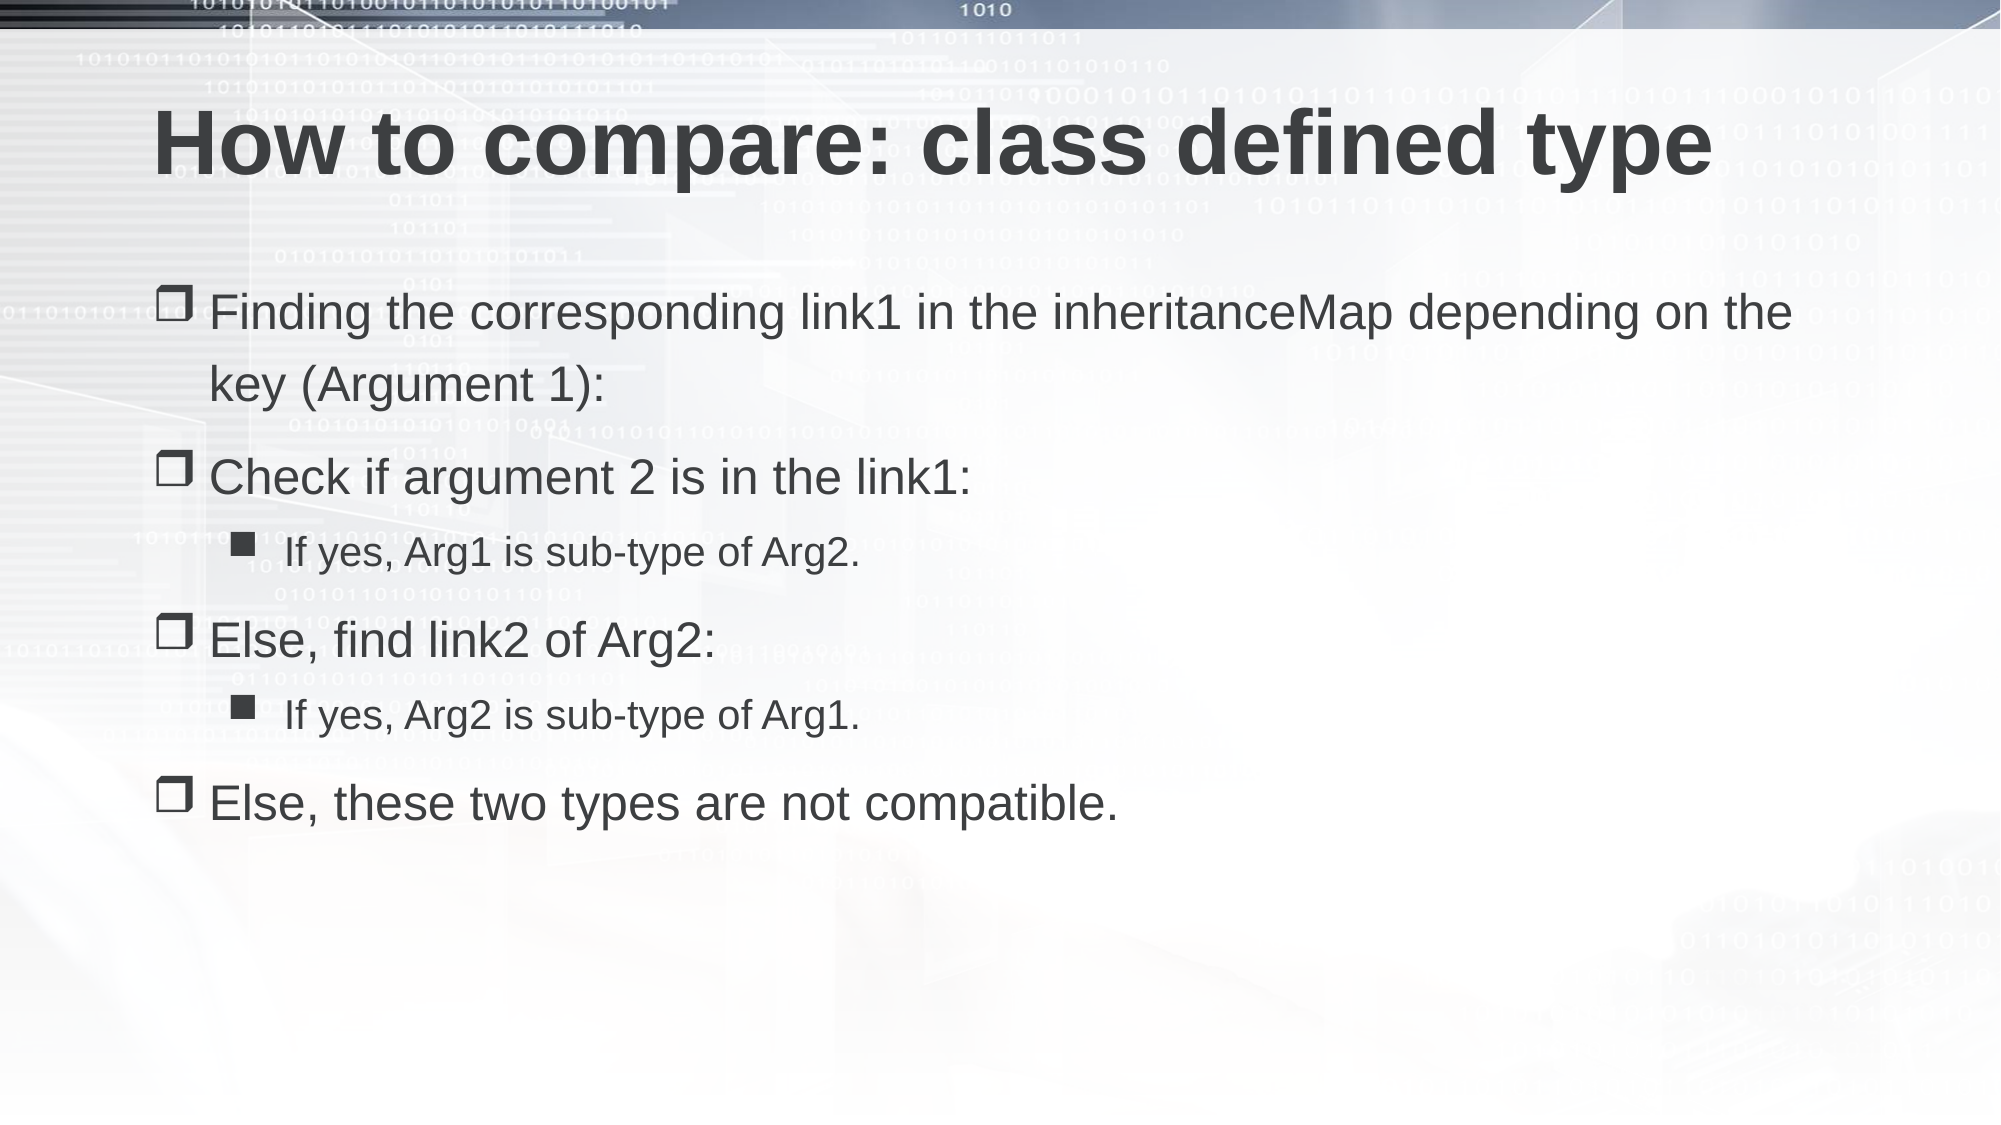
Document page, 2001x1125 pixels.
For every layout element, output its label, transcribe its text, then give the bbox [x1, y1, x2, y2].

picture [0, 0, 2001, 1125]
title How to compare: class defined type [137, 59, 1863, 230]
list Finding the corresponding link1 in the inheritanceMap depending on the key (Argument 1): Check if argument 2 is in the link1: If yes, Arg1 is sub-type of Arg2. Else, find link2 of Arg2: If yes, Arg2 is sub-type of Arg1. Else, these two types are not compatible. [137, 260, 1863, 1018]
